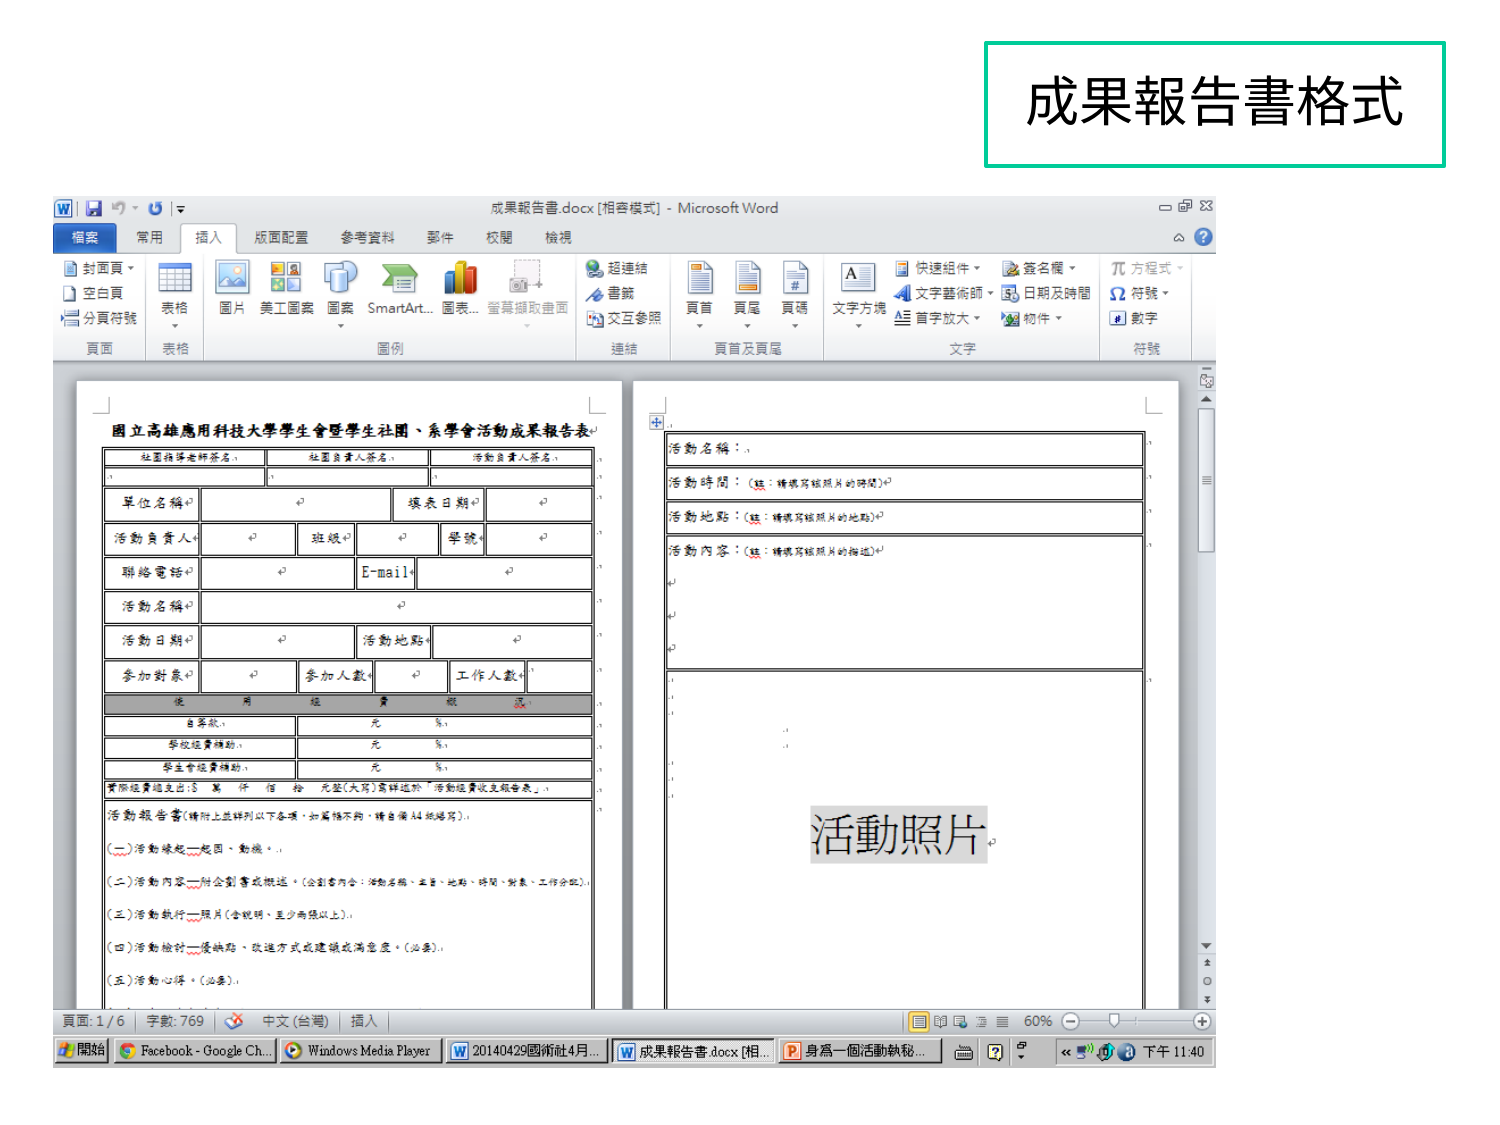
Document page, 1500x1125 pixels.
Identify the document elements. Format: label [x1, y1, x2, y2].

picture [52, 195, 1216, 1069]
text_box [985, 42, 1445, 167]
